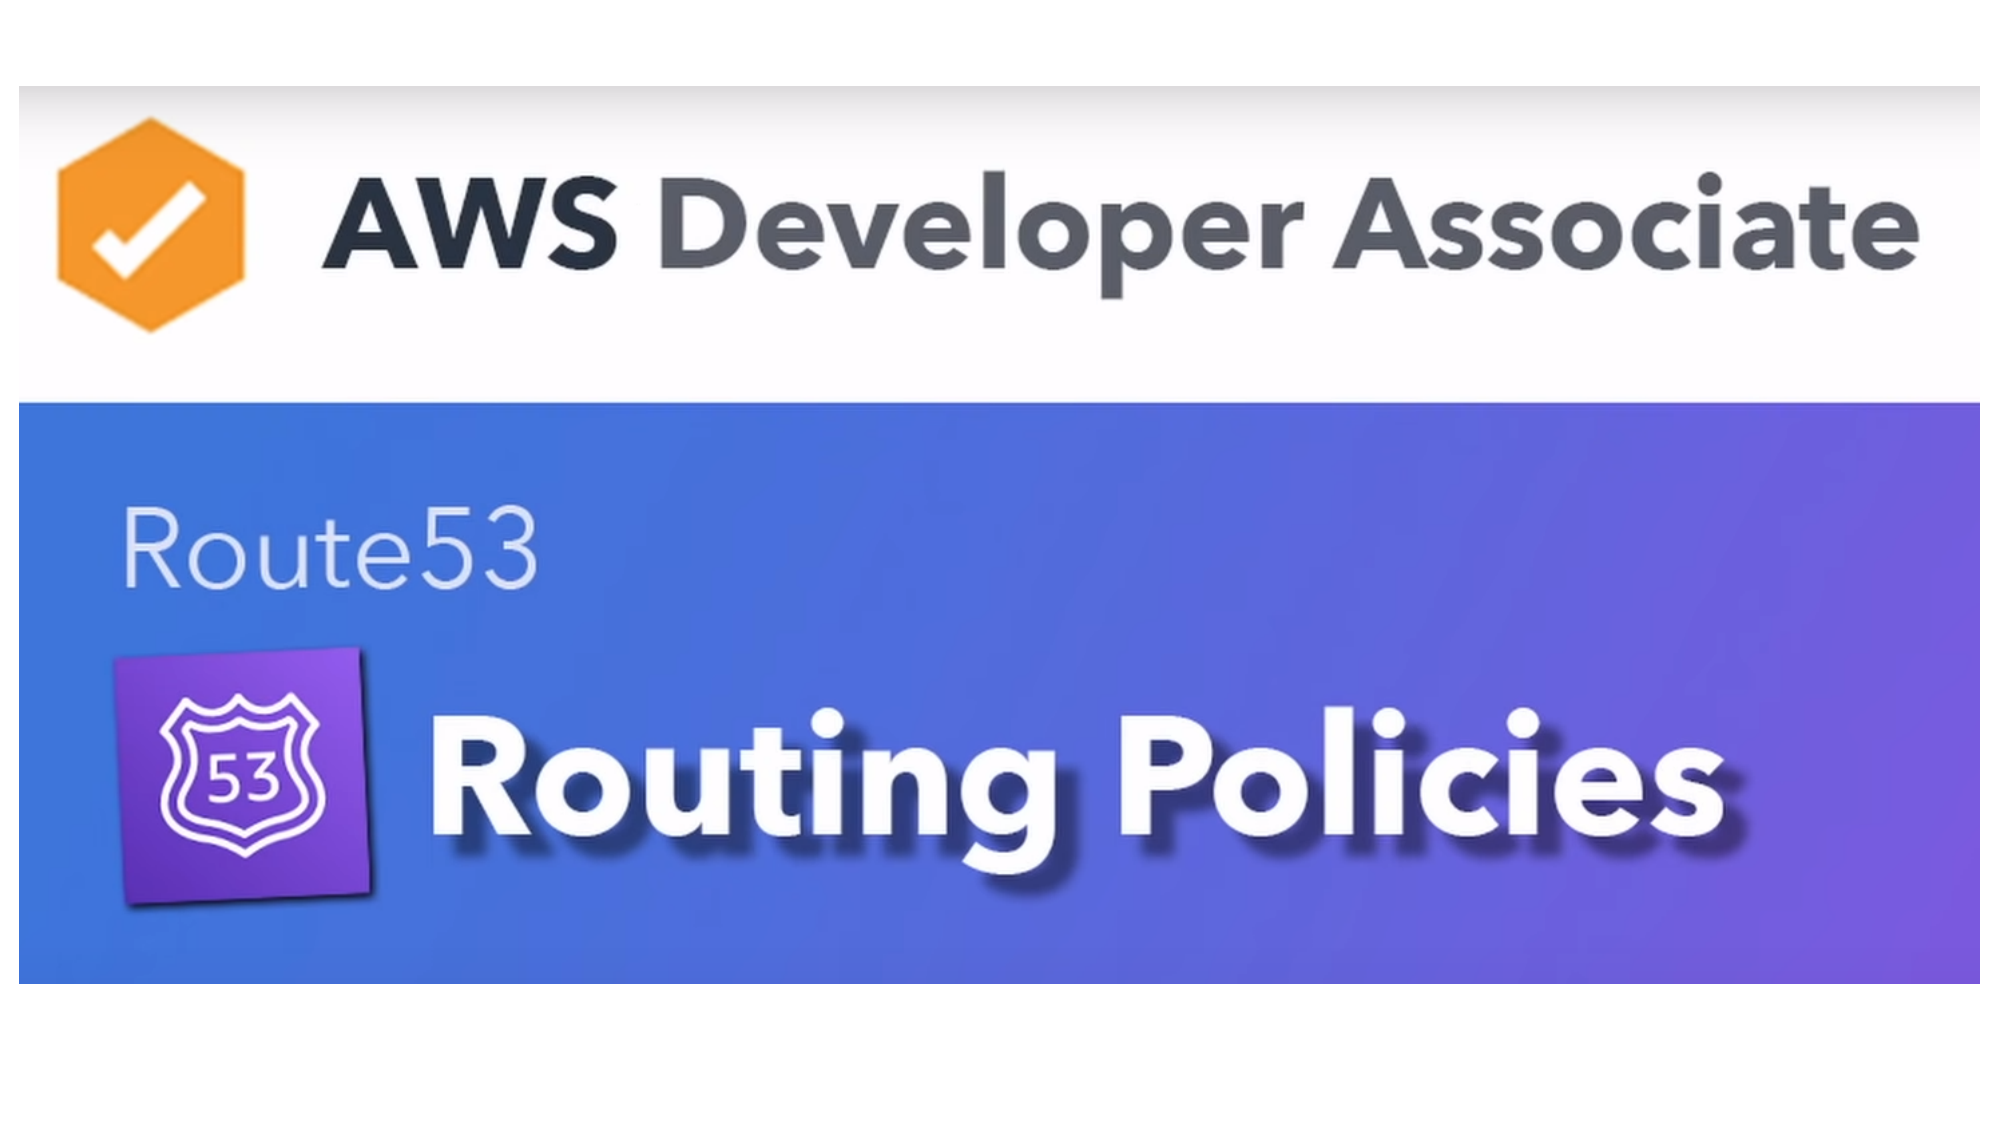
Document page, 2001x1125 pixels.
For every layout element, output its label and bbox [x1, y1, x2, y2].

picture [19, 86, 1981, 984]
